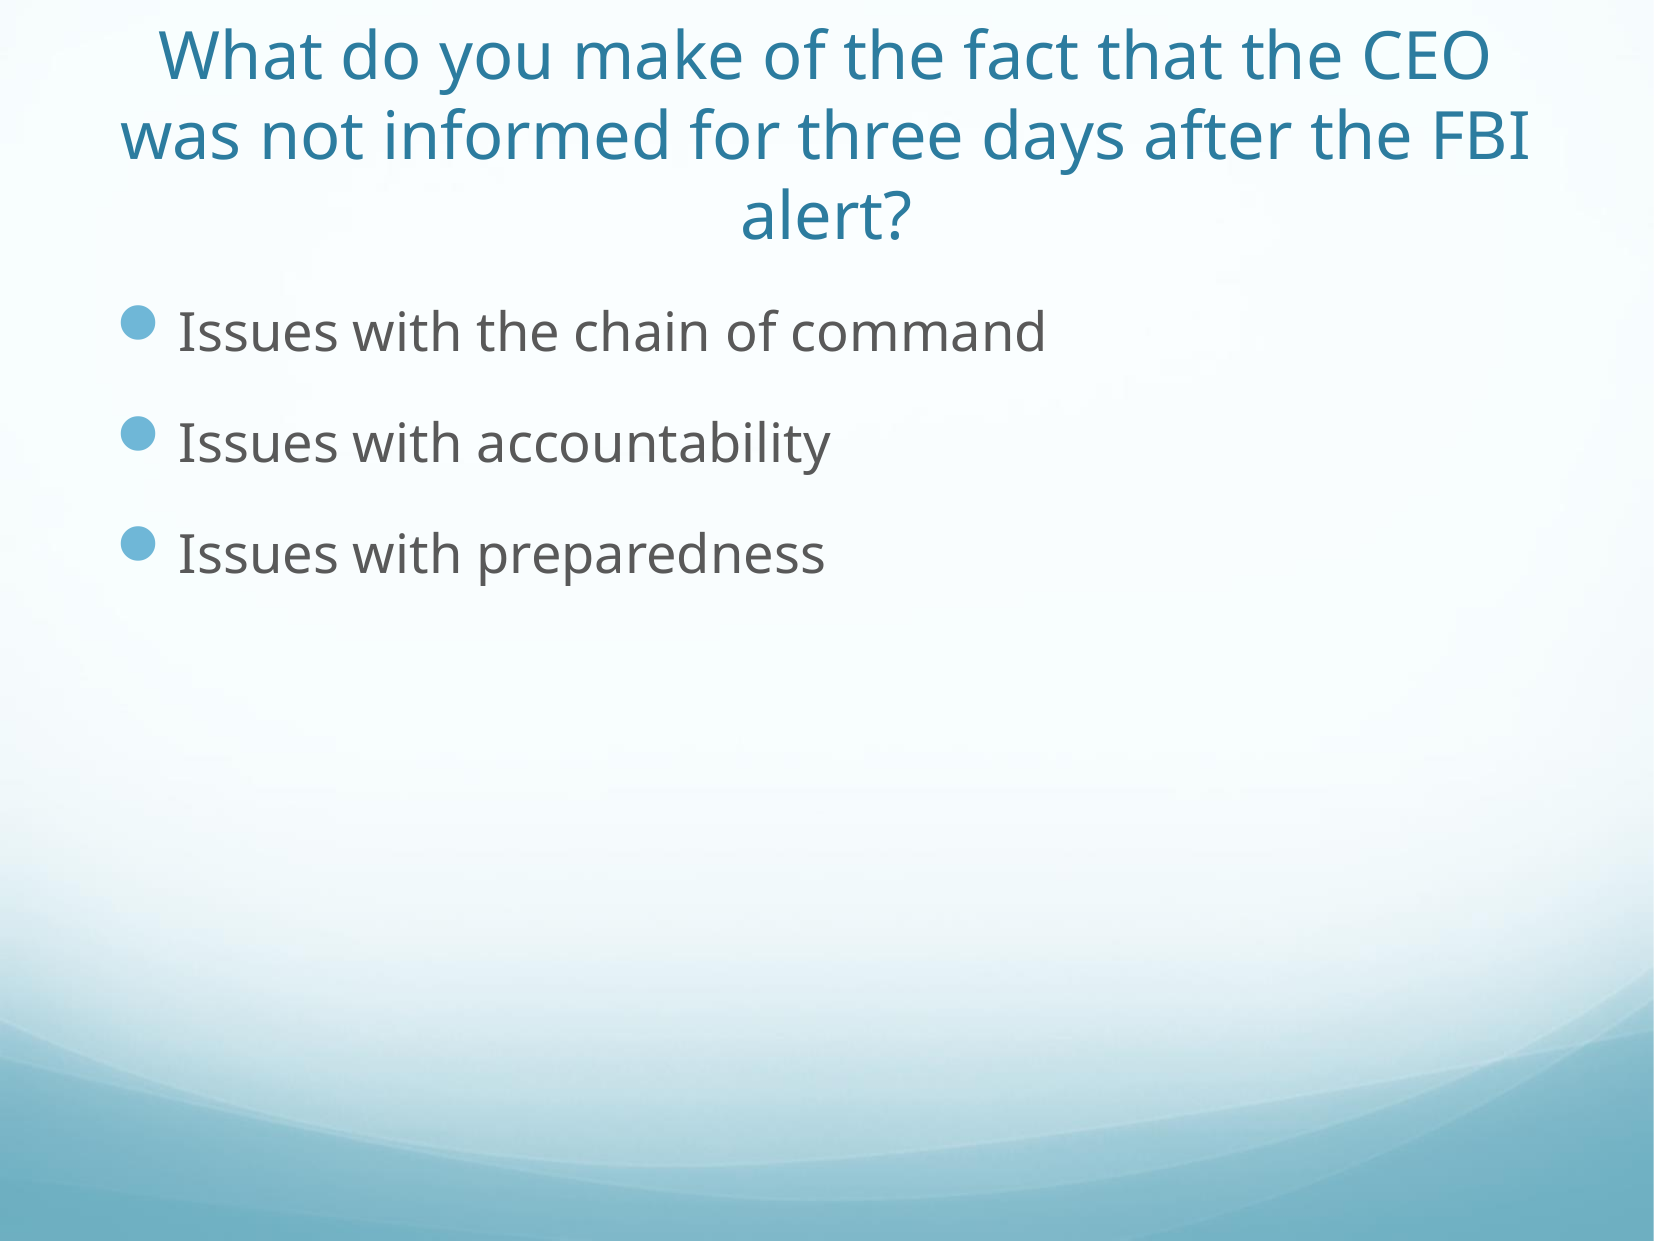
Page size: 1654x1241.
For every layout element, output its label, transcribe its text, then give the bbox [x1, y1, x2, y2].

list Issues with the chain of command Issues with accountability Issues with preparedness [99, 289, 1554, 1075]
title What do you make of the fact that the CEO was not informed for three days after the FBI alert? [99, 19, 1554, 262]
picture [0, 0, 1654, 1241]
